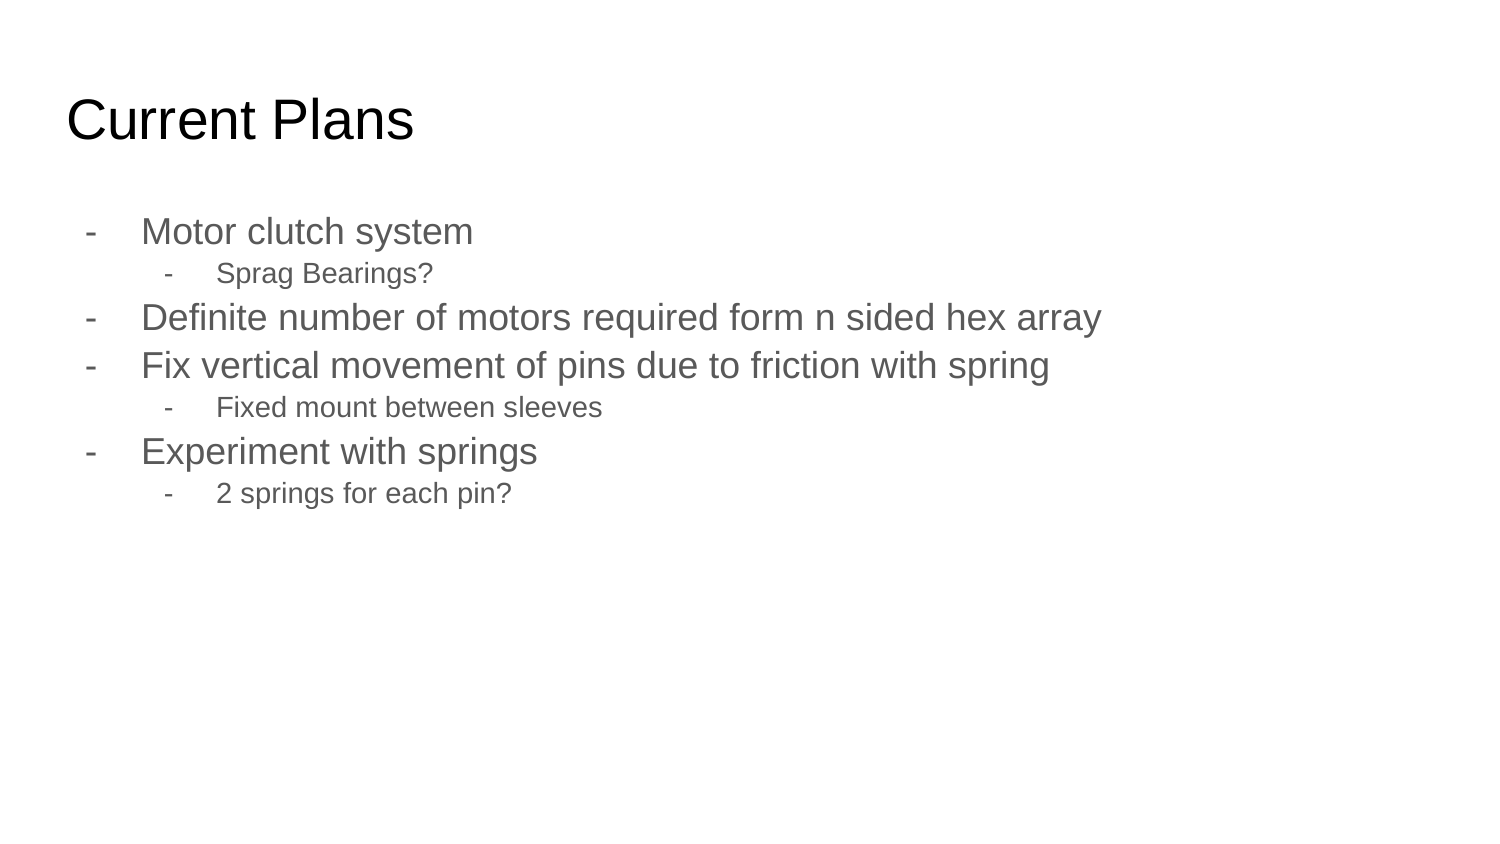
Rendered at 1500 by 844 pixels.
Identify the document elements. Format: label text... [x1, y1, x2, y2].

title Current Plans [51, 72, 1449, 167]
list Motor clutch system Sprag Bearings? Definite number of motors required form n sided hex array Fix vertical movement of pins due to friction with spring Fixed mount between sleeves Experiment with springs 2 springs for each pin? [51, 189, 1449, 750]
